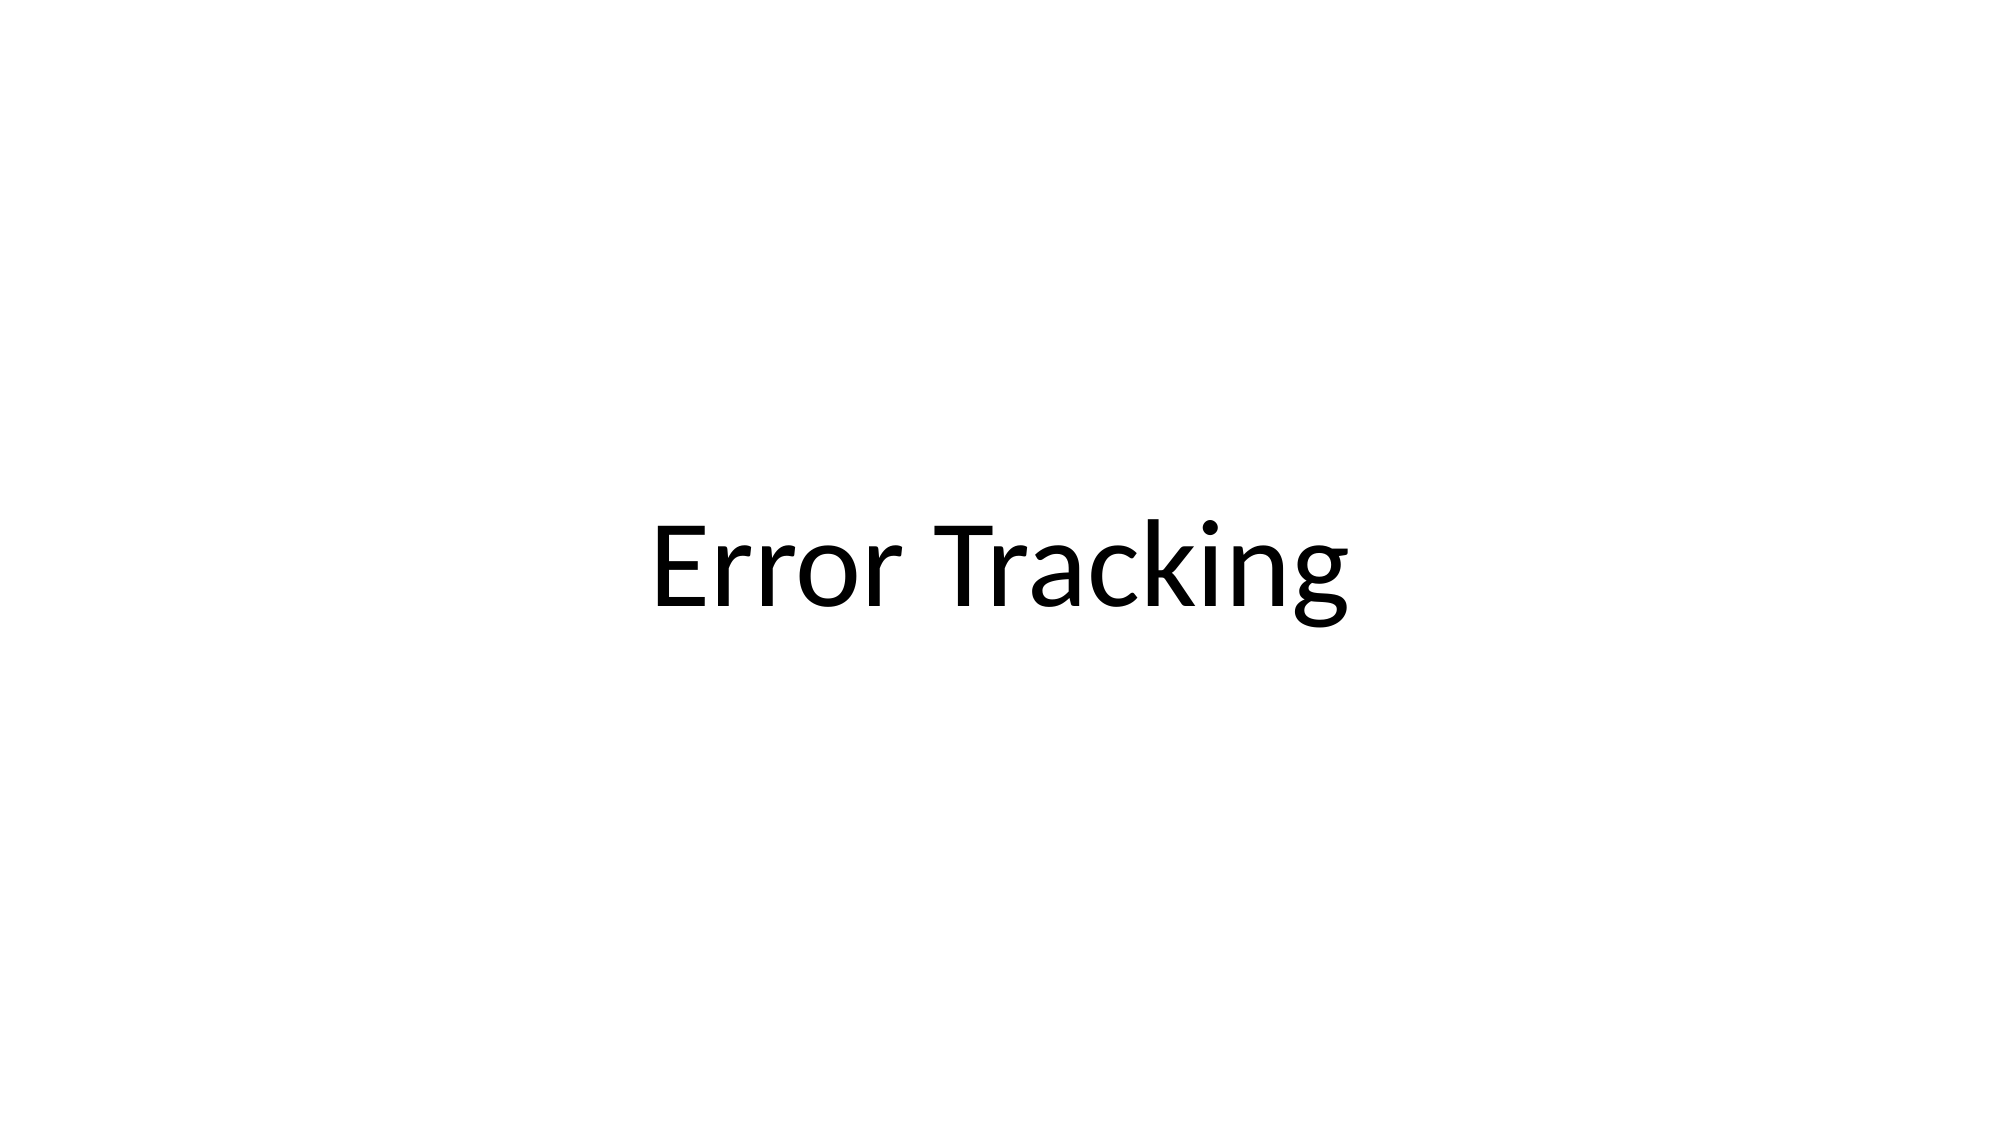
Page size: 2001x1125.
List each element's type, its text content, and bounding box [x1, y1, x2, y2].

title Error Tracking [249, 249, 1750, 641]
